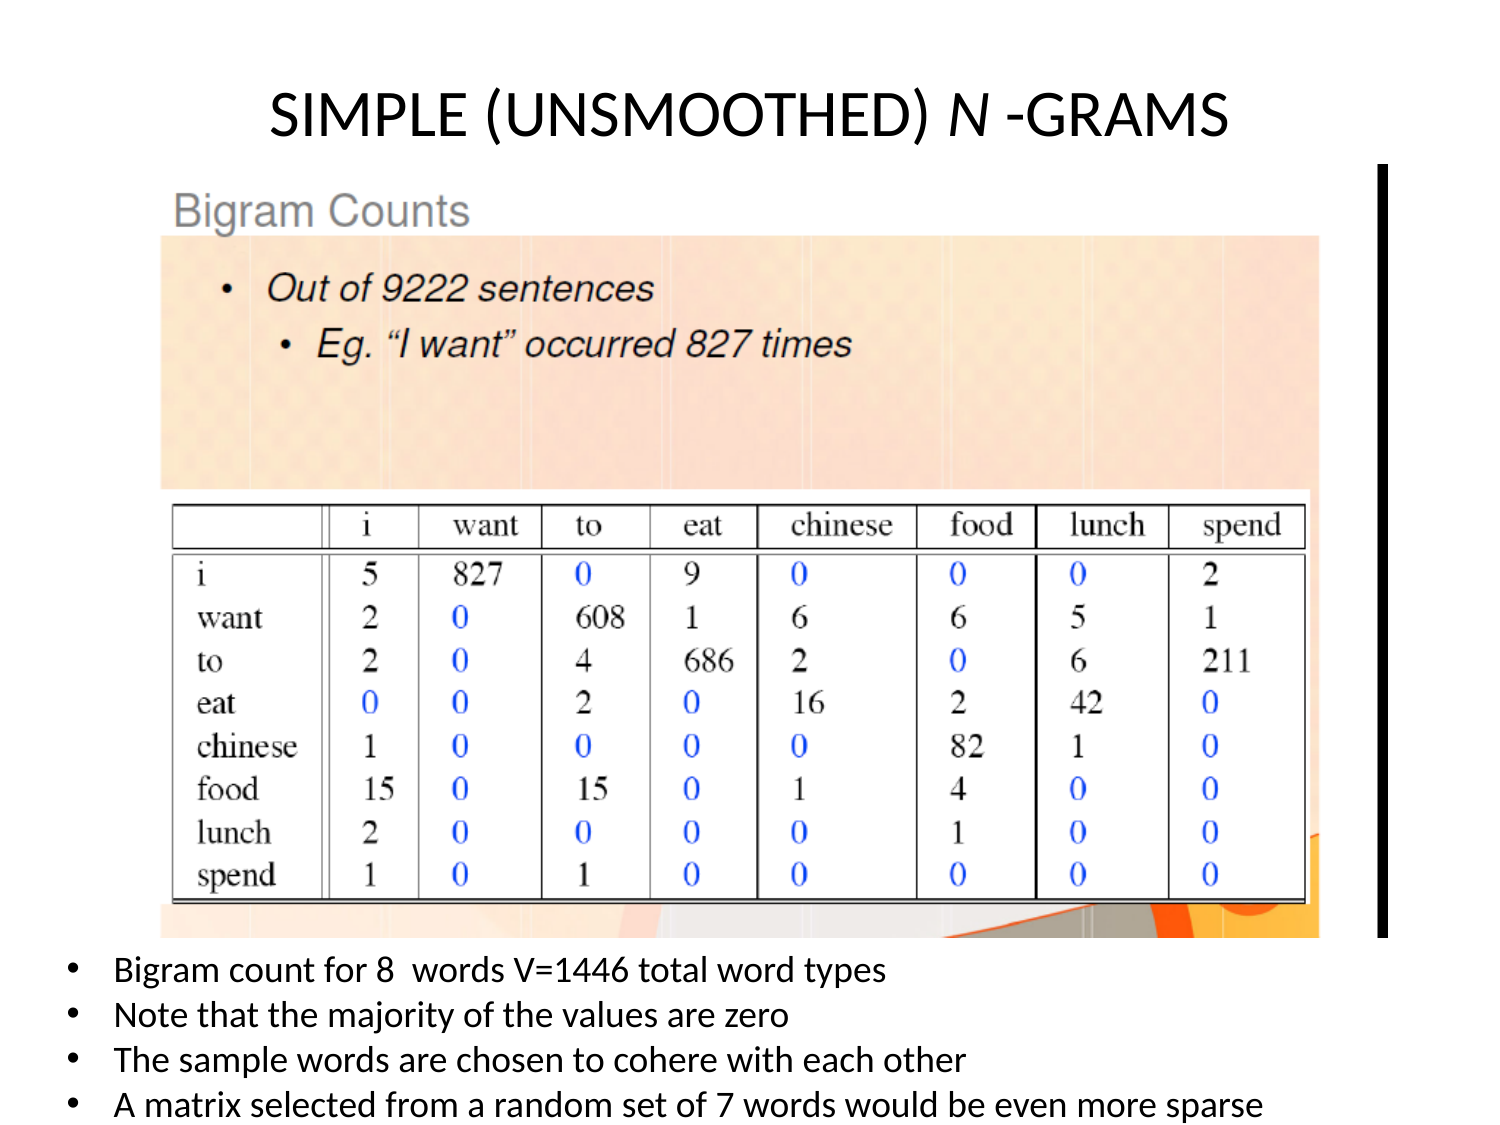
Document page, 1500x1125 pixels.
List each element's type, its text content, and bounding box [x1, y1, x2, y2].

text_box Bigram count for 8 words V=1446 total word types Note that the majority of the values are zero The sample words are chosen to cohere with each other A matrix selected from a random set of 7 words would be even more sparse [51, 937, 1448, 1125]
title SIMPLE (UNSMOOTHED) N -GRAMS [75, 45, 1425, 175]
picture [112, 164, 1388, 938]
